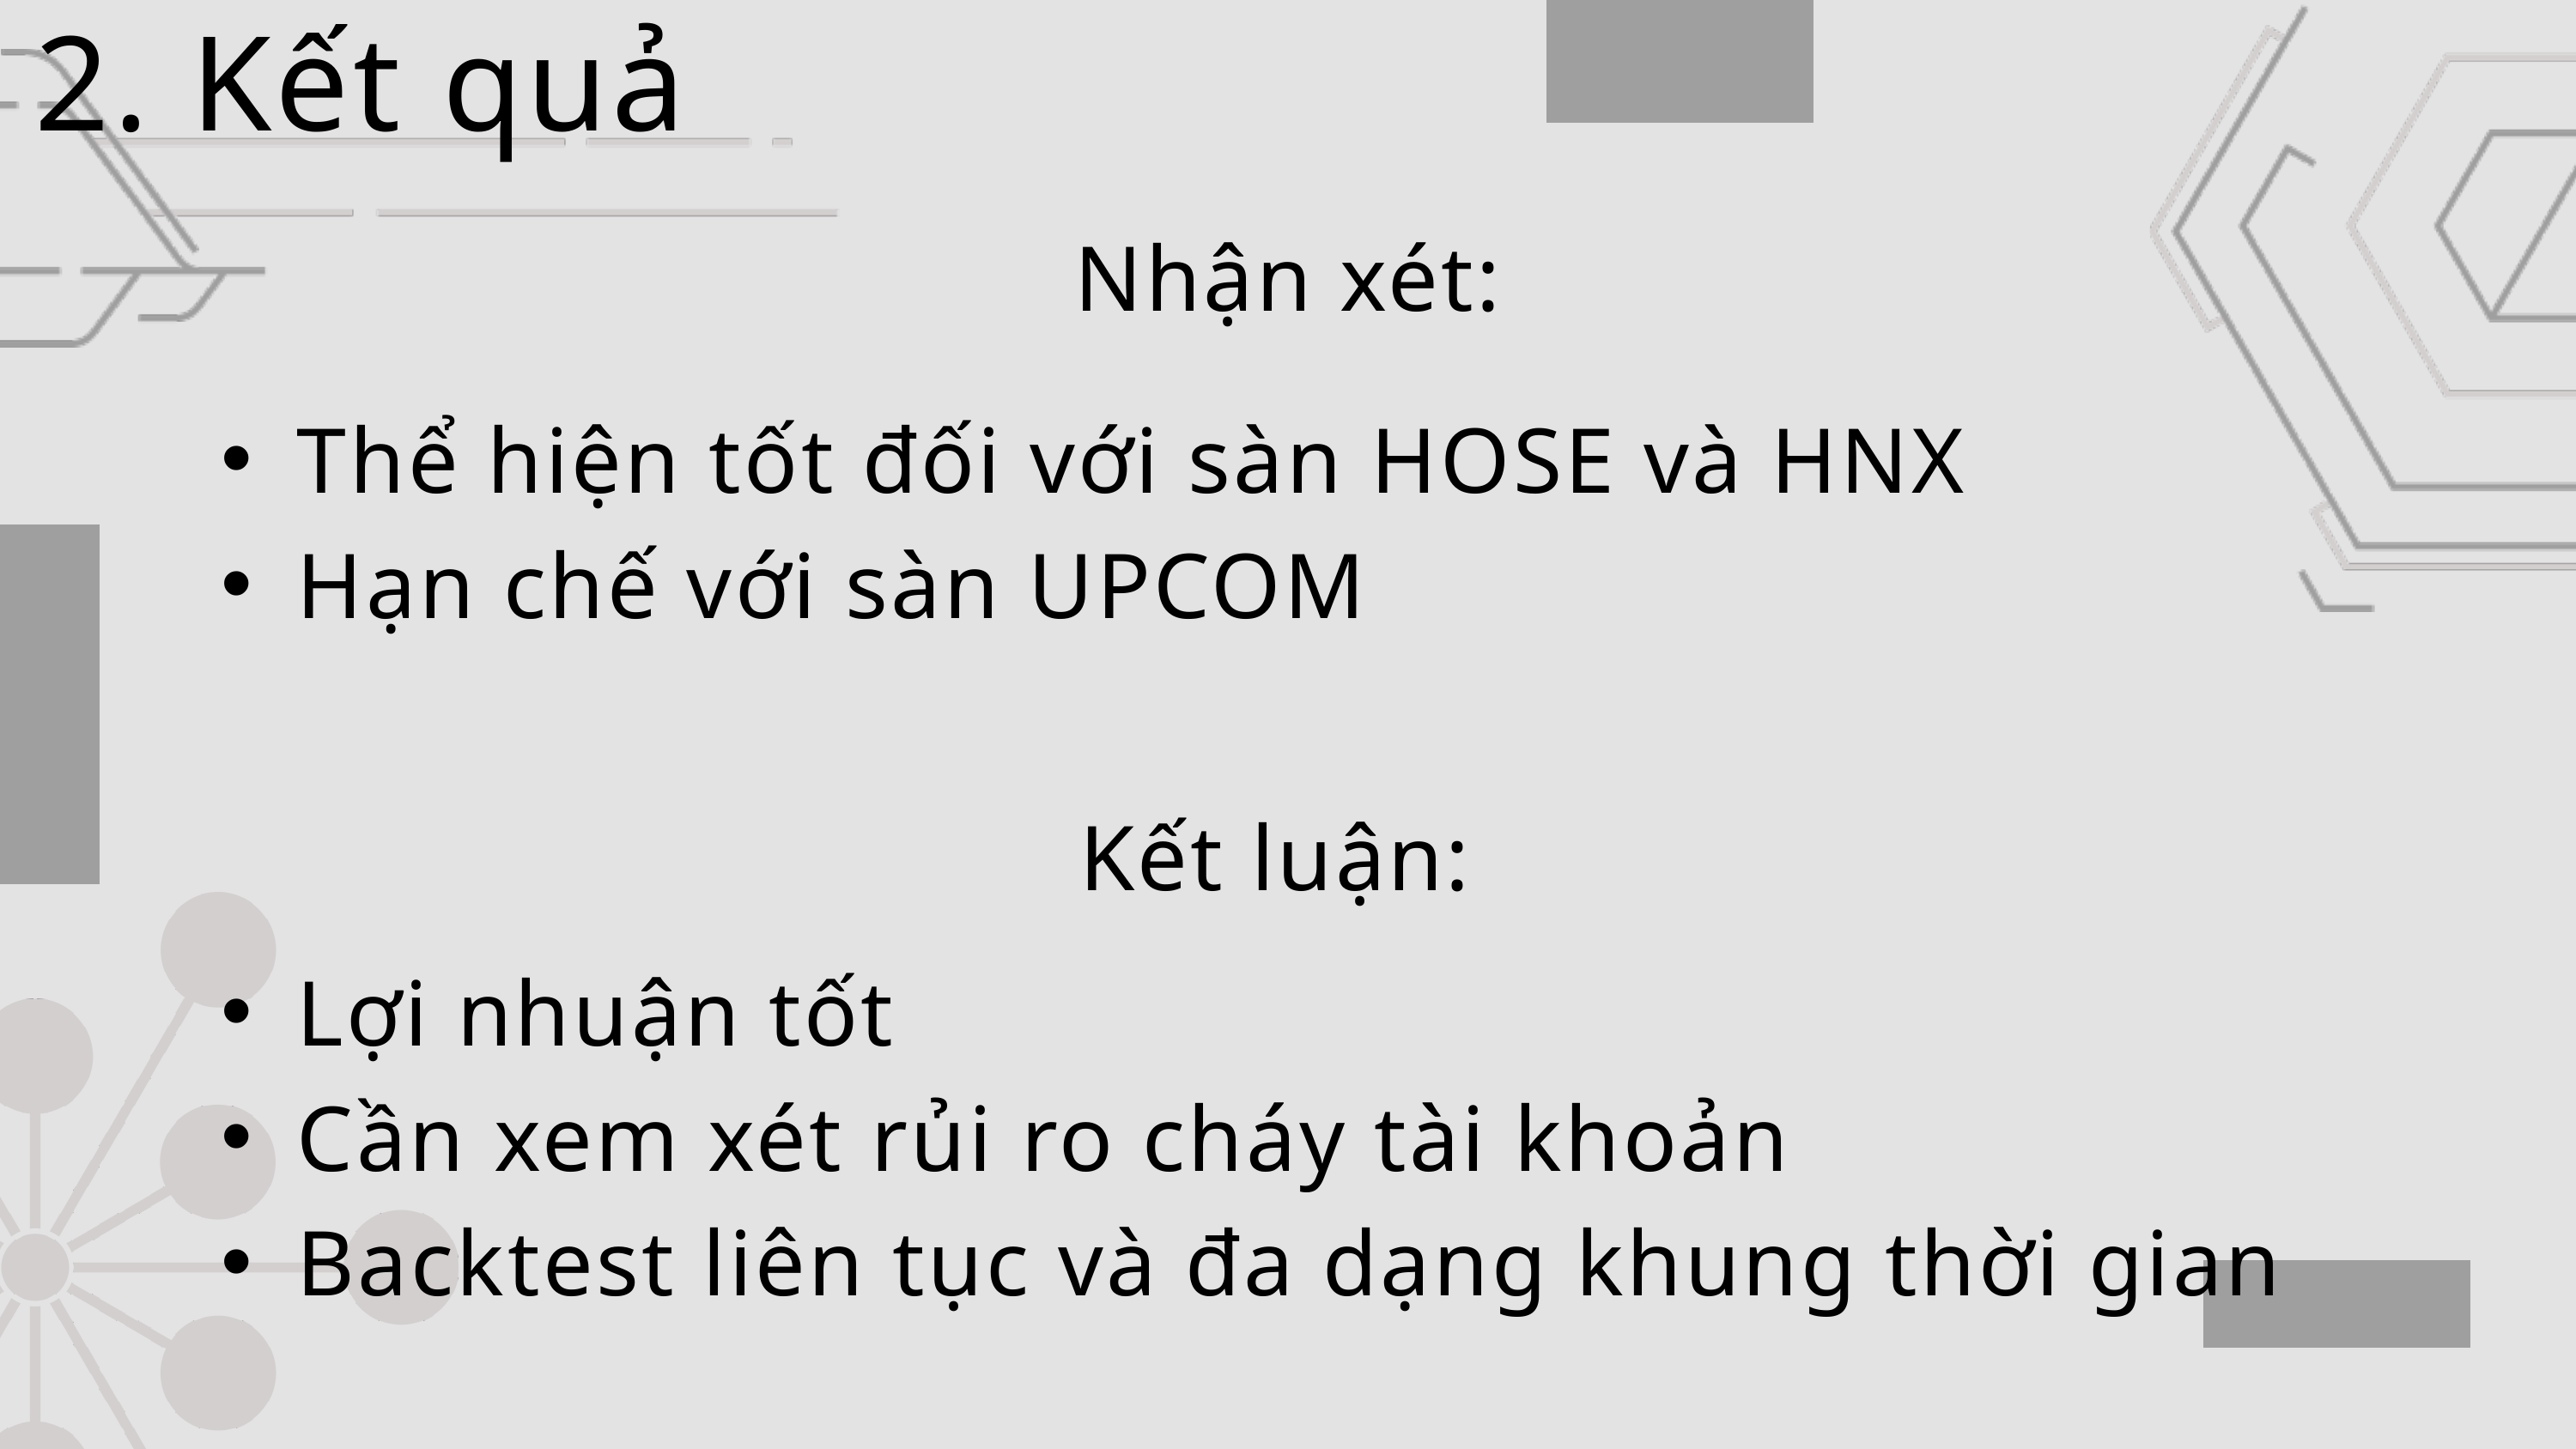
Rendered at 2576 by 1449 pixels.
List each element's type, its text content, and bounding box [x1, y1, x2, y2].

text_box 2. Kết quả [34, 0, 834, 158]
text_box Lợi nhuận tốt Cần xem xét rủi ro cháy tài khoản Backtest liên tục và đa dạng khung thời gian [144, 938, 2356, 1314]
text_box Kết luận: [174, 801, 2402, 909]
text_box Thể hiện tốt đối với sàn HOSE và HNX Hạn chế với sàn UPCOM [144, 385, 2130, 637]
text_box [0, 49, 840, 348]
text_box Nhận xét: [174, 221, 2402, 330]
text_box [2202, 1259, 2471, 1348]
text_box [0, 892, 459, 1449]
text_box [1546, 0, 1814, 123]
text_box [2149, 0, 2576, 612]
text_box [0, 524, 100, 885]
